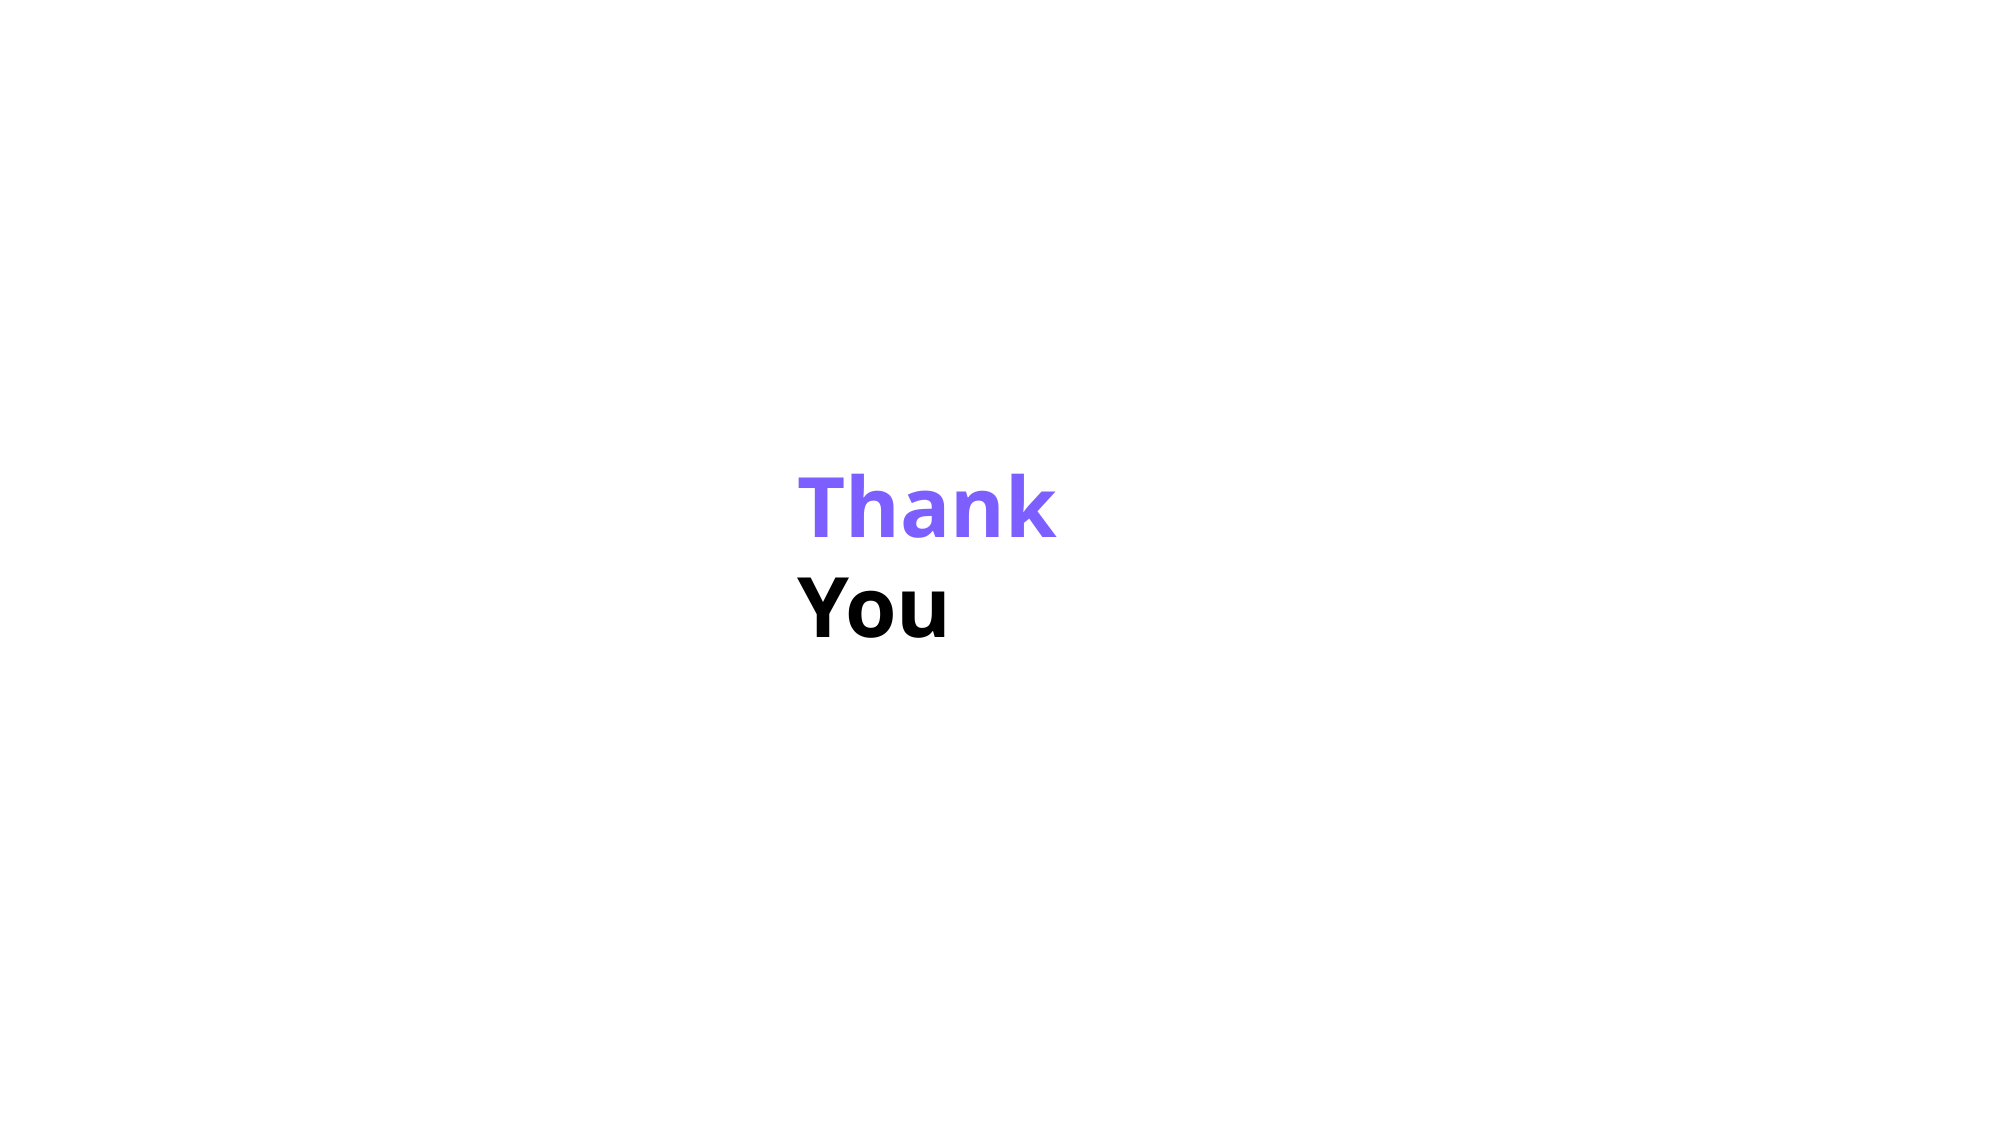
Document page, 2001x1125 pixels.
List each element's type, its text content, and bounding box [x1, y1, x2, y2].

text_box Thank You [782, 446, 1218, 662]
